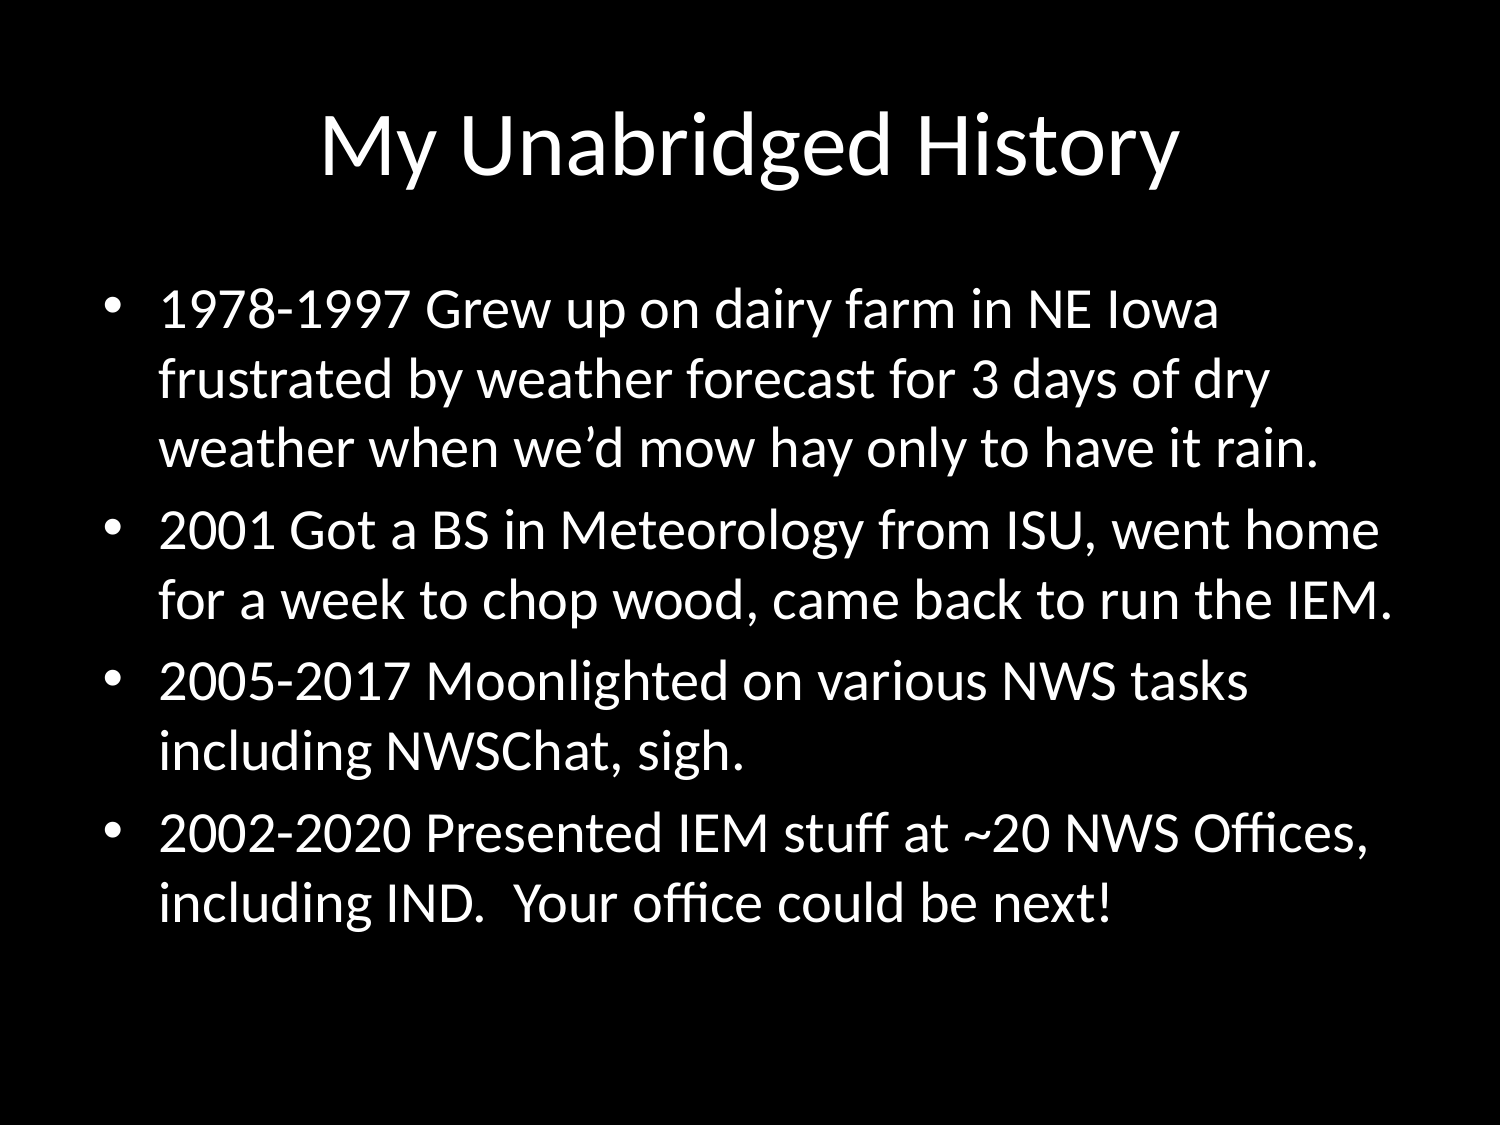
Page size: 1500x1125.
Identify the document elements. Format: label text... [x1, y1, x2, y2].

list 1978-1997 Grew up on dairy farm in NE Iowa frustrated by weather forecast for 3 days of dry weather when we’d mow hay only to have it rain. 2001 Got a BS in Meteorology from ISU, went home for a week to chop wood, came back to run the IEM. 2005-2017 Moonlighted on various NWS tasks including NWSChat, sigh. 2002-2020 Presented IEM stuff at ~20 NWS Offices, including IND. Your office could be next! [87, 262, 1425, 1005]
title My Unabridged History [75, 45, 1425, 233]
